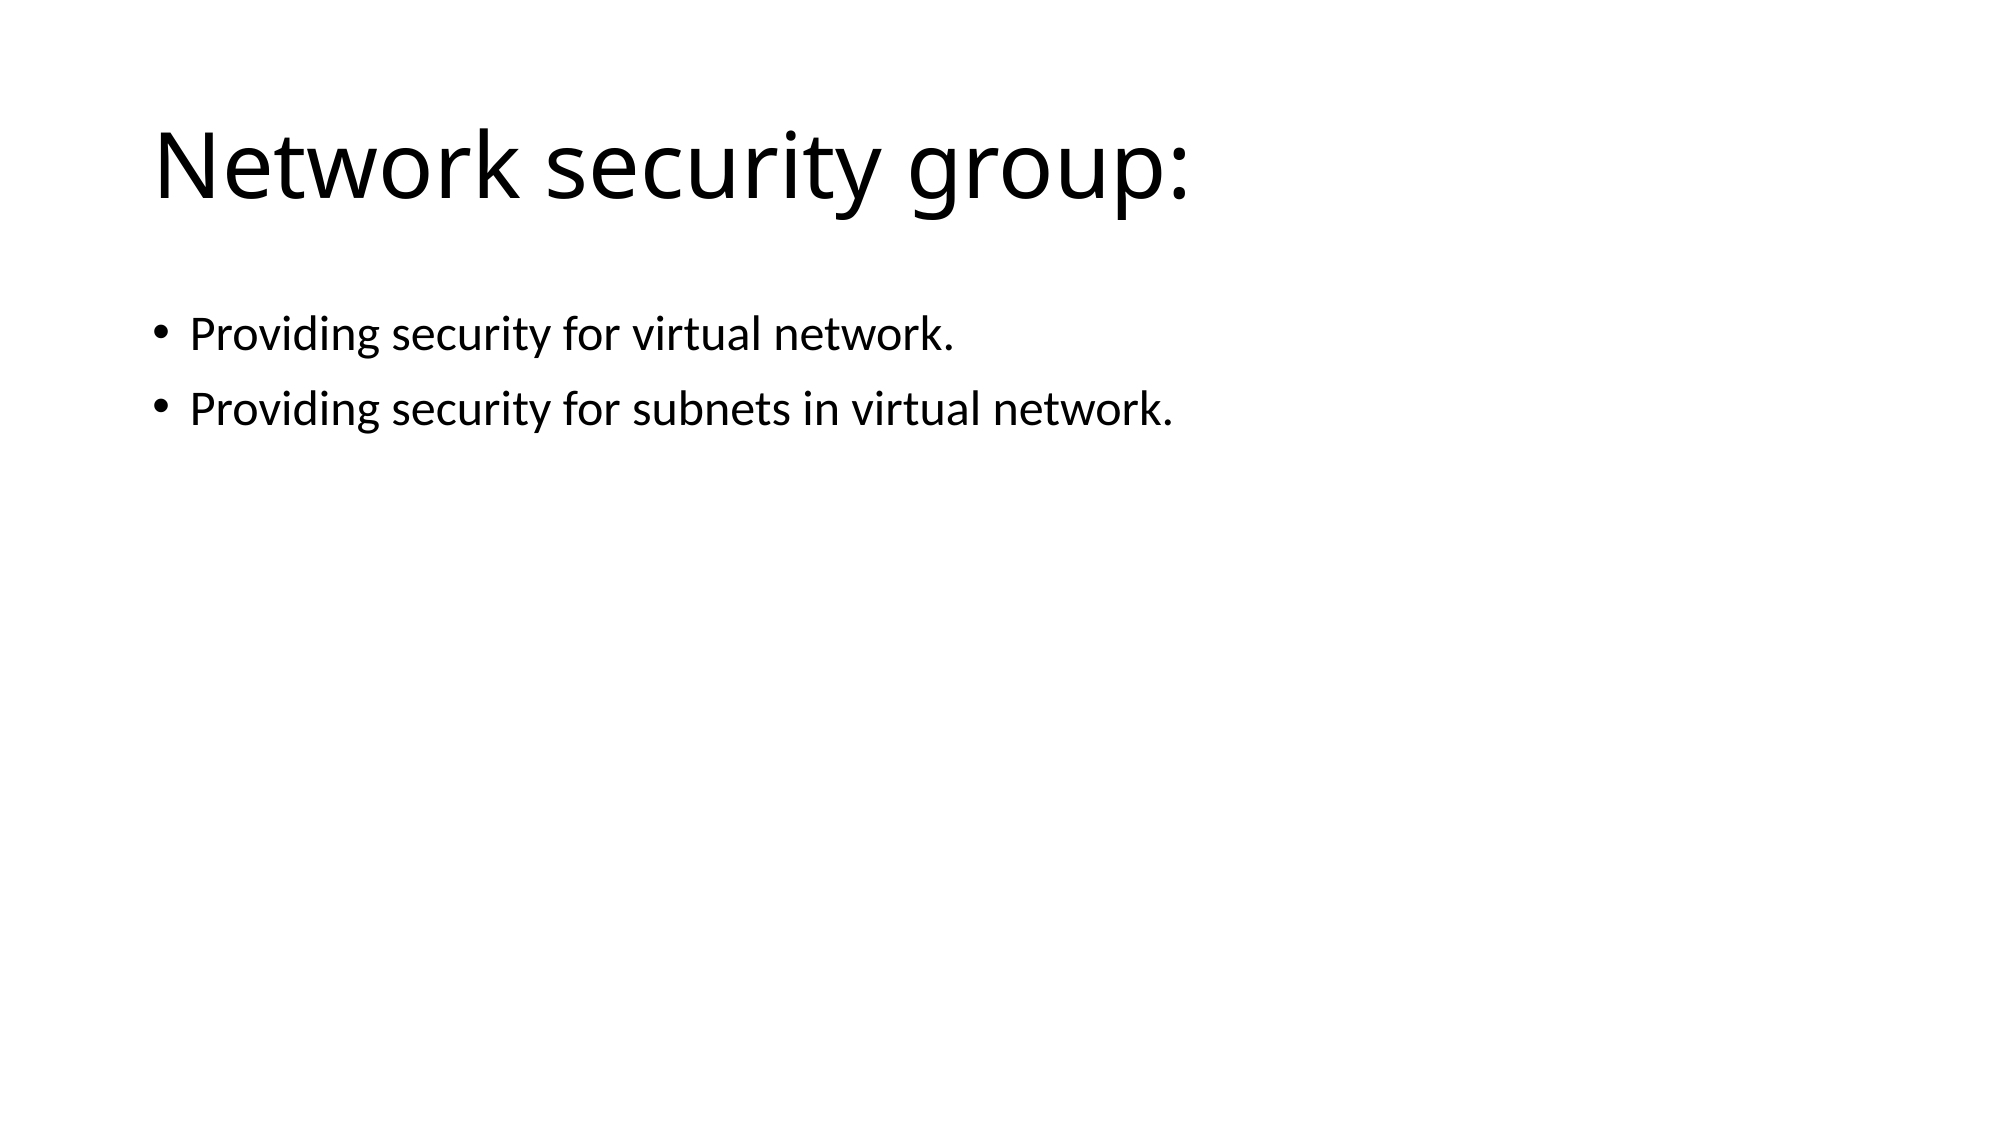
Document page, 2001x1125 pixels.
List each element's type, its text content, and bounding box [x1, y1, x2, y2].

list Providing security for virtual network. Providing security for subnets in virtual network. [137, 299, 1863, 1014]
title Network security group: [137, 59, 1863, 278]
